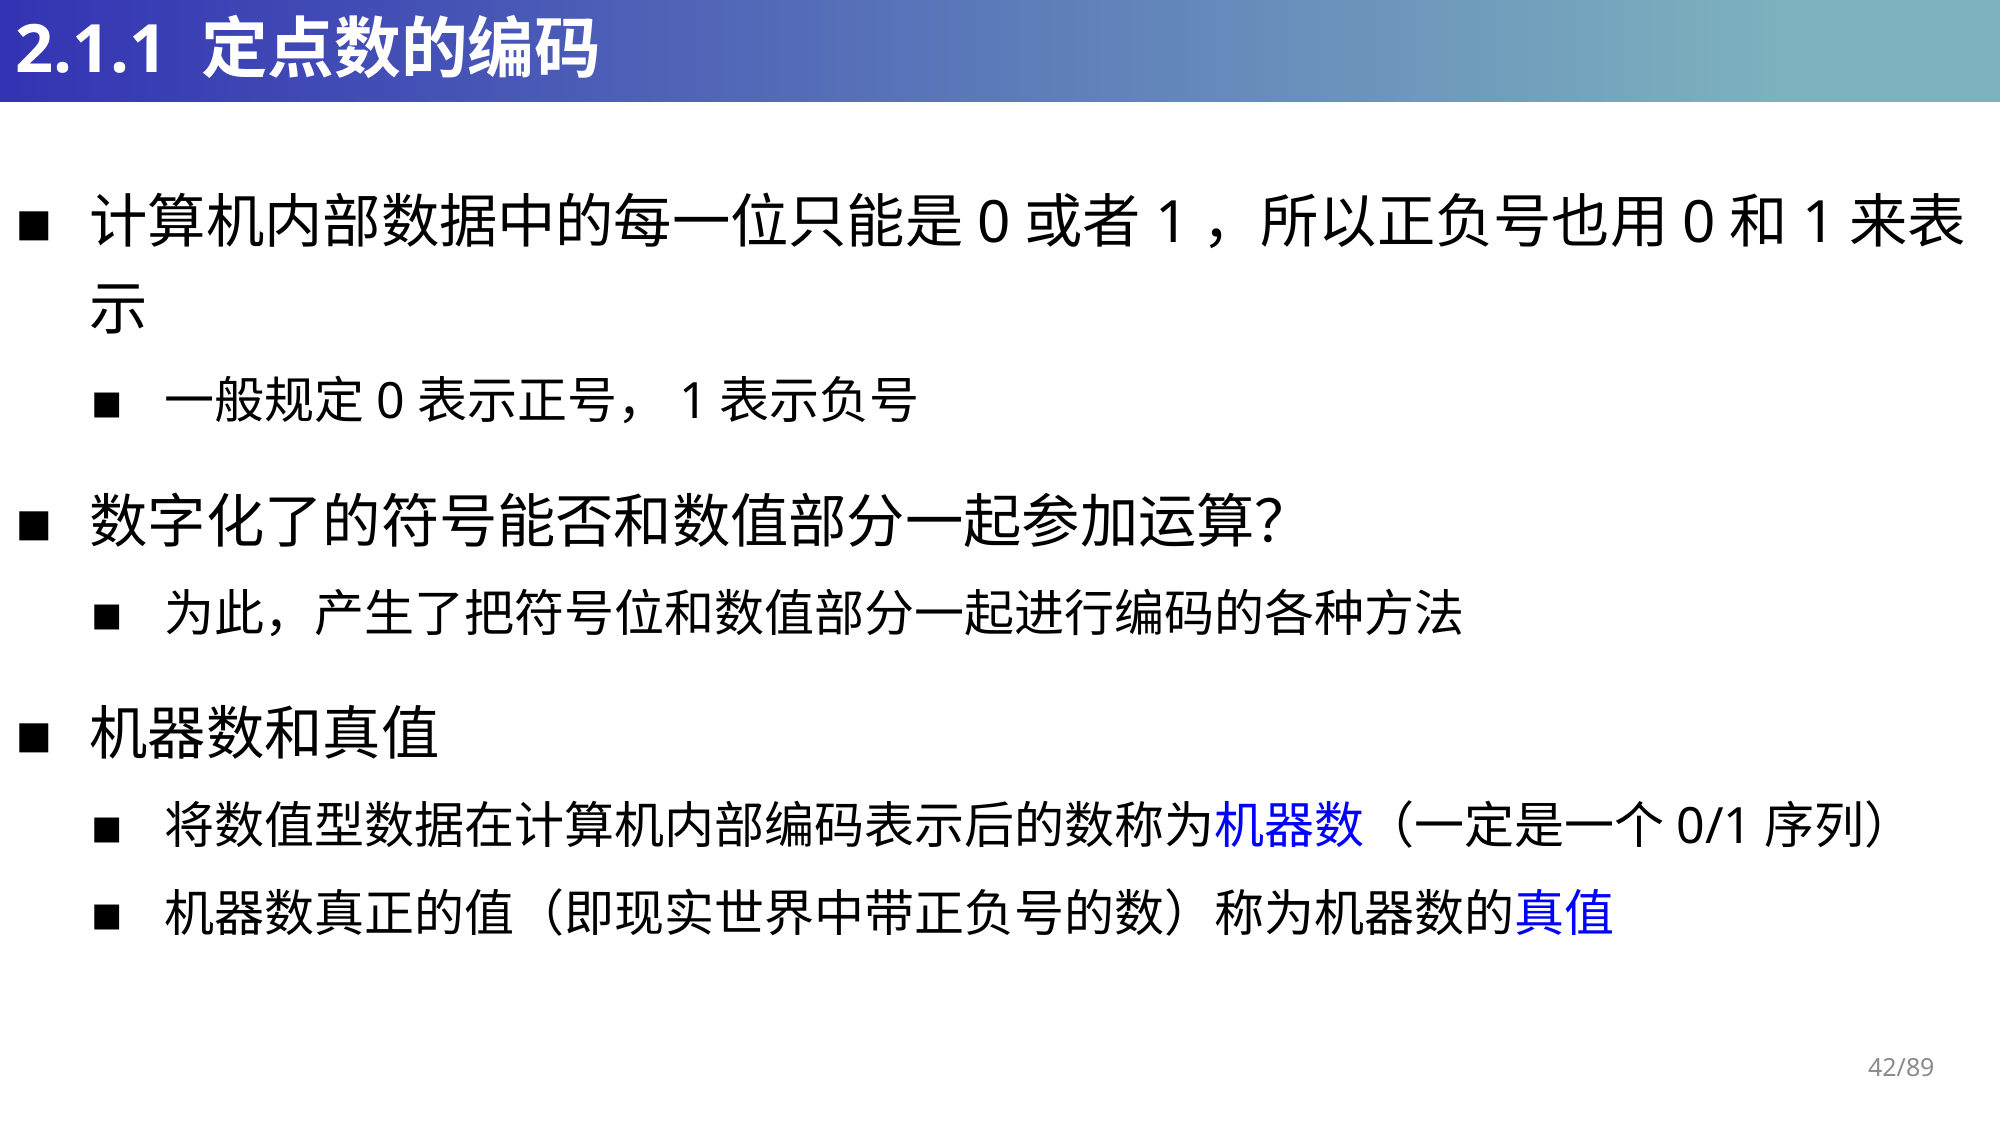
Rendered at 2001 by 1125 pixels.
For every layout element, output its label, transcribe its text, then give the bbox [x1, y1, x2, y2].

title 2.1.1 定点数的编码 [0, 0, 2000, 102]
slide_number 42/89 [1499, 1038, 1950, 1099]
text_box 计算机内部数据中的每一位只能是0或者1，所以正负号也用0和1来表示 一般规定0表示正号，1表示负号 数字化了的符号能否和数值部分一起参加运算？ 为此，产生了把符号位和数值部分一起进行编码的各种方法 机器数和真值 将数值型数据在计算机内部编码表示后的数称为机器数（一定是一个0/1序列） 机器数真正的值（即现实世界中带正负号的数）称为机器数的真值 [0, 159, 2000, 949]
